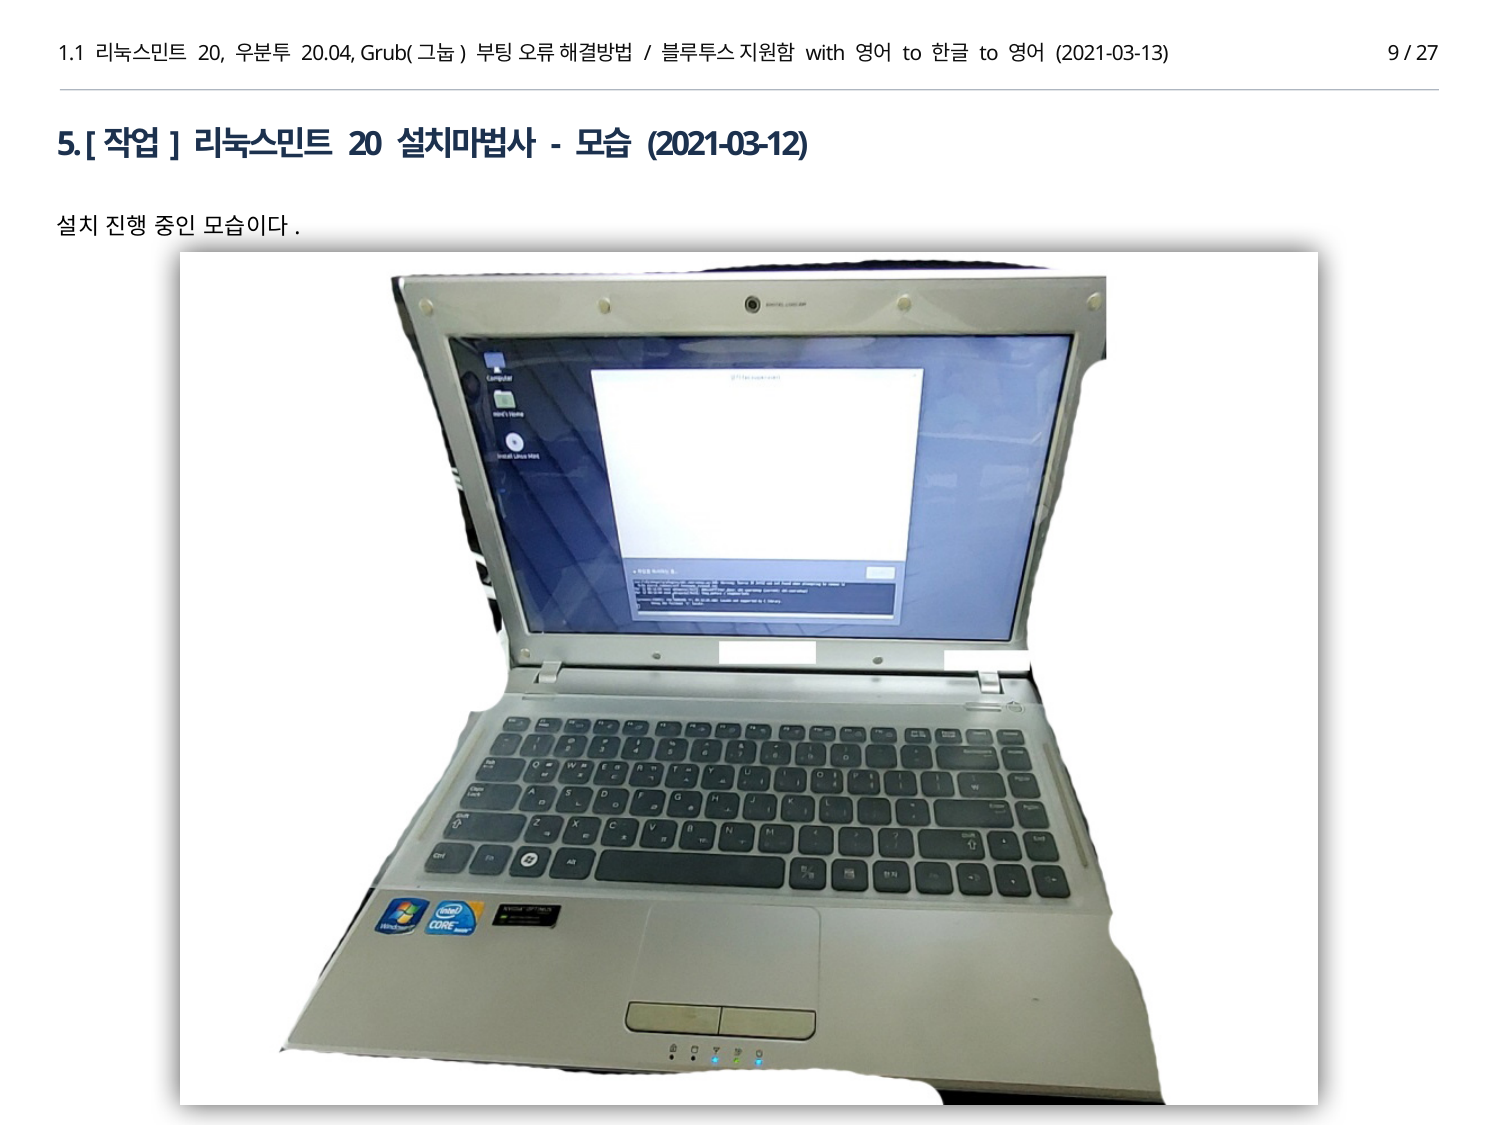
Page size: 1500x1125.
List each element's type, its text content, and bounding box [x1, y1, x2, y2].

text_box 5. [작업] 리눅스민트 20 설치마법사 - 모습 (2021-03-12) [42, 114, 1439, 211]
text_box 설치 진행 중인 모습이다. [42, 185, 1432, 267]
text_box 9 / 27 [1193, 31, 1454, 75]
picture [180, 252, 1319, 1106]
text_box 1.1 리눅스민트 20, 우분투 20.04, Grub(그눕) 부팅 오류 해결방법 / 블루투스 지원함 with 영어 to 한글 to 영어 (2021-03-13) [43, 32, 1193, 72]
